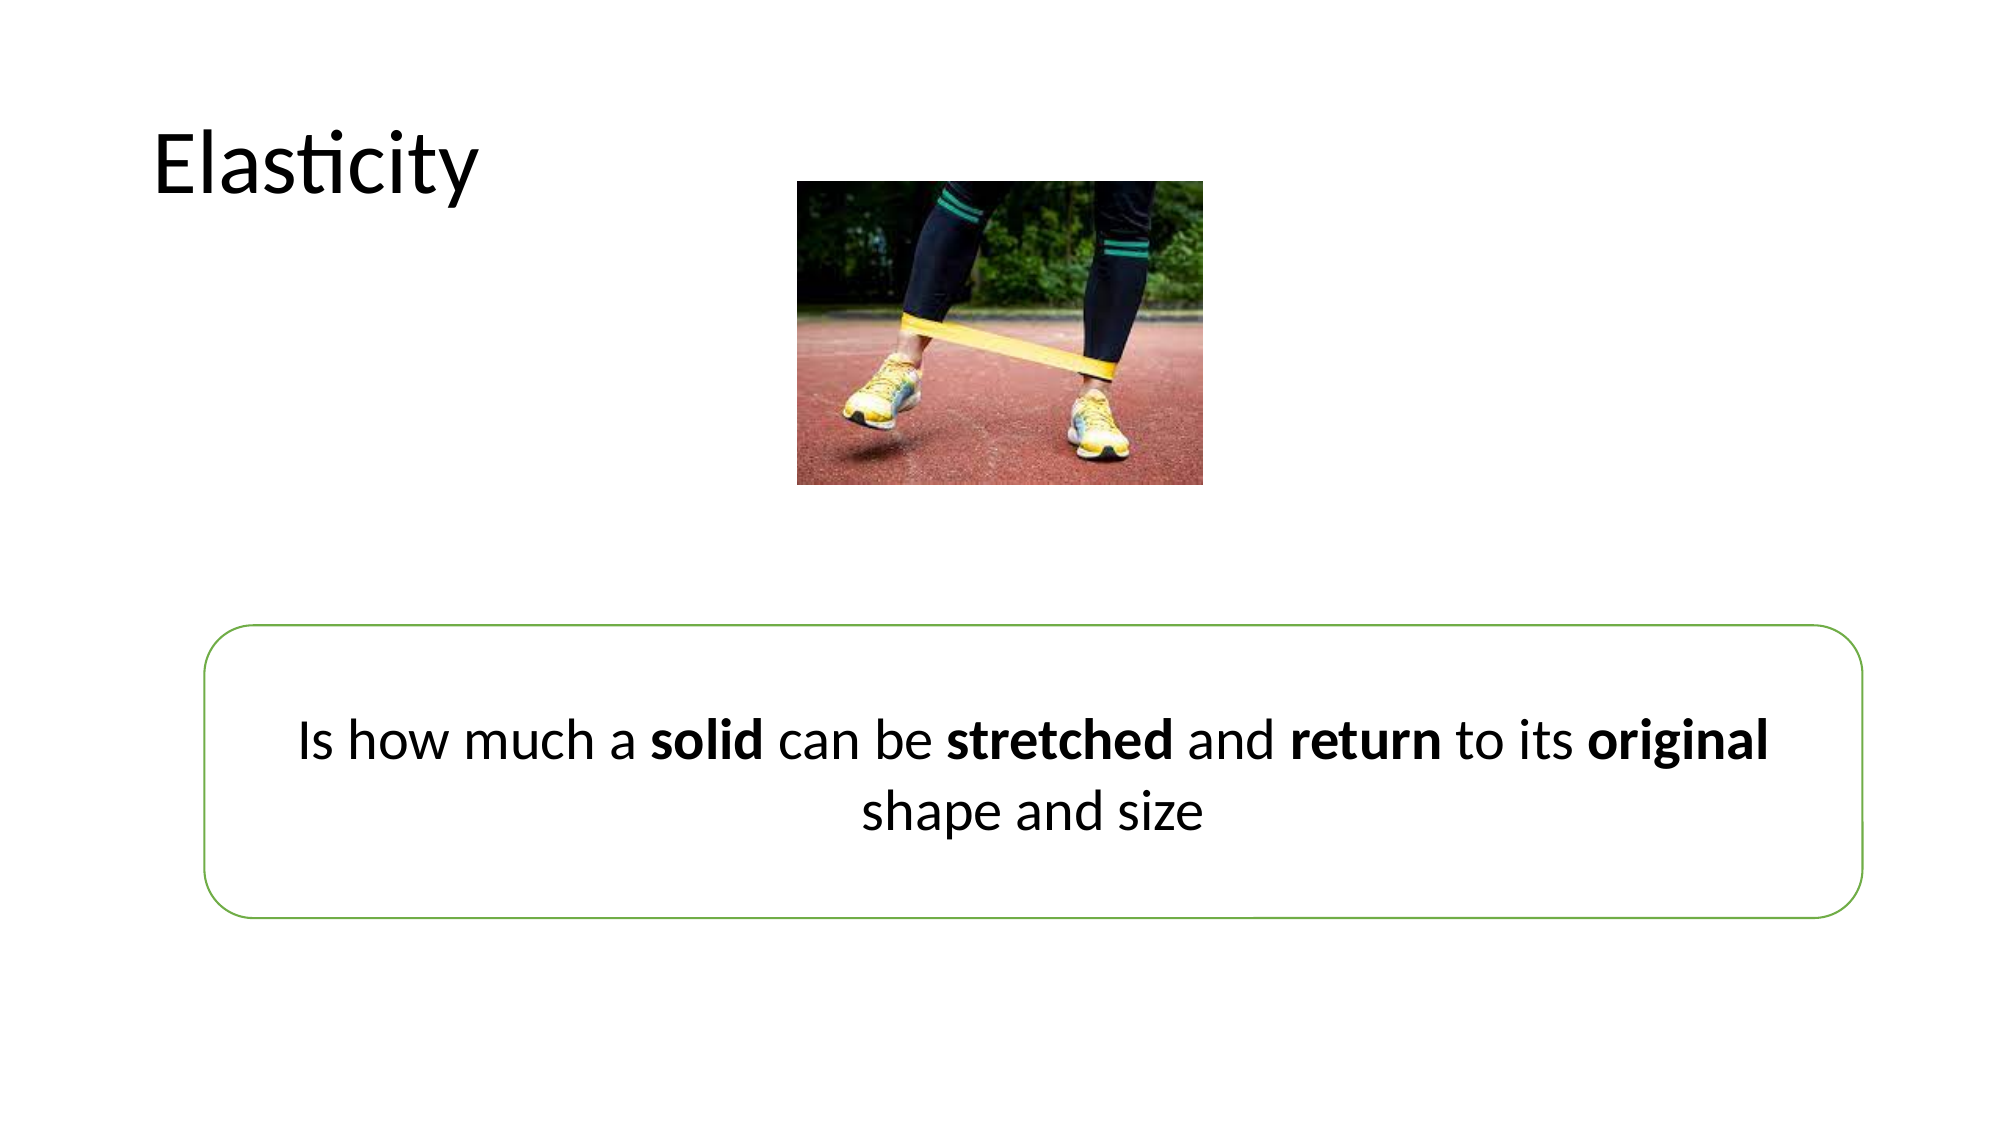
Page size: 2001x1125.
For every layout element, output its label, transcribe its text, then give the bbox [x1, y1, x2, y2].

text_box Is how much a solid can be stretched and return to its original shape and size [204, 625, 1863, 919]
title Elasticity [137, 106, 1863, 222]
picture [797, 180, 1203, 485]
